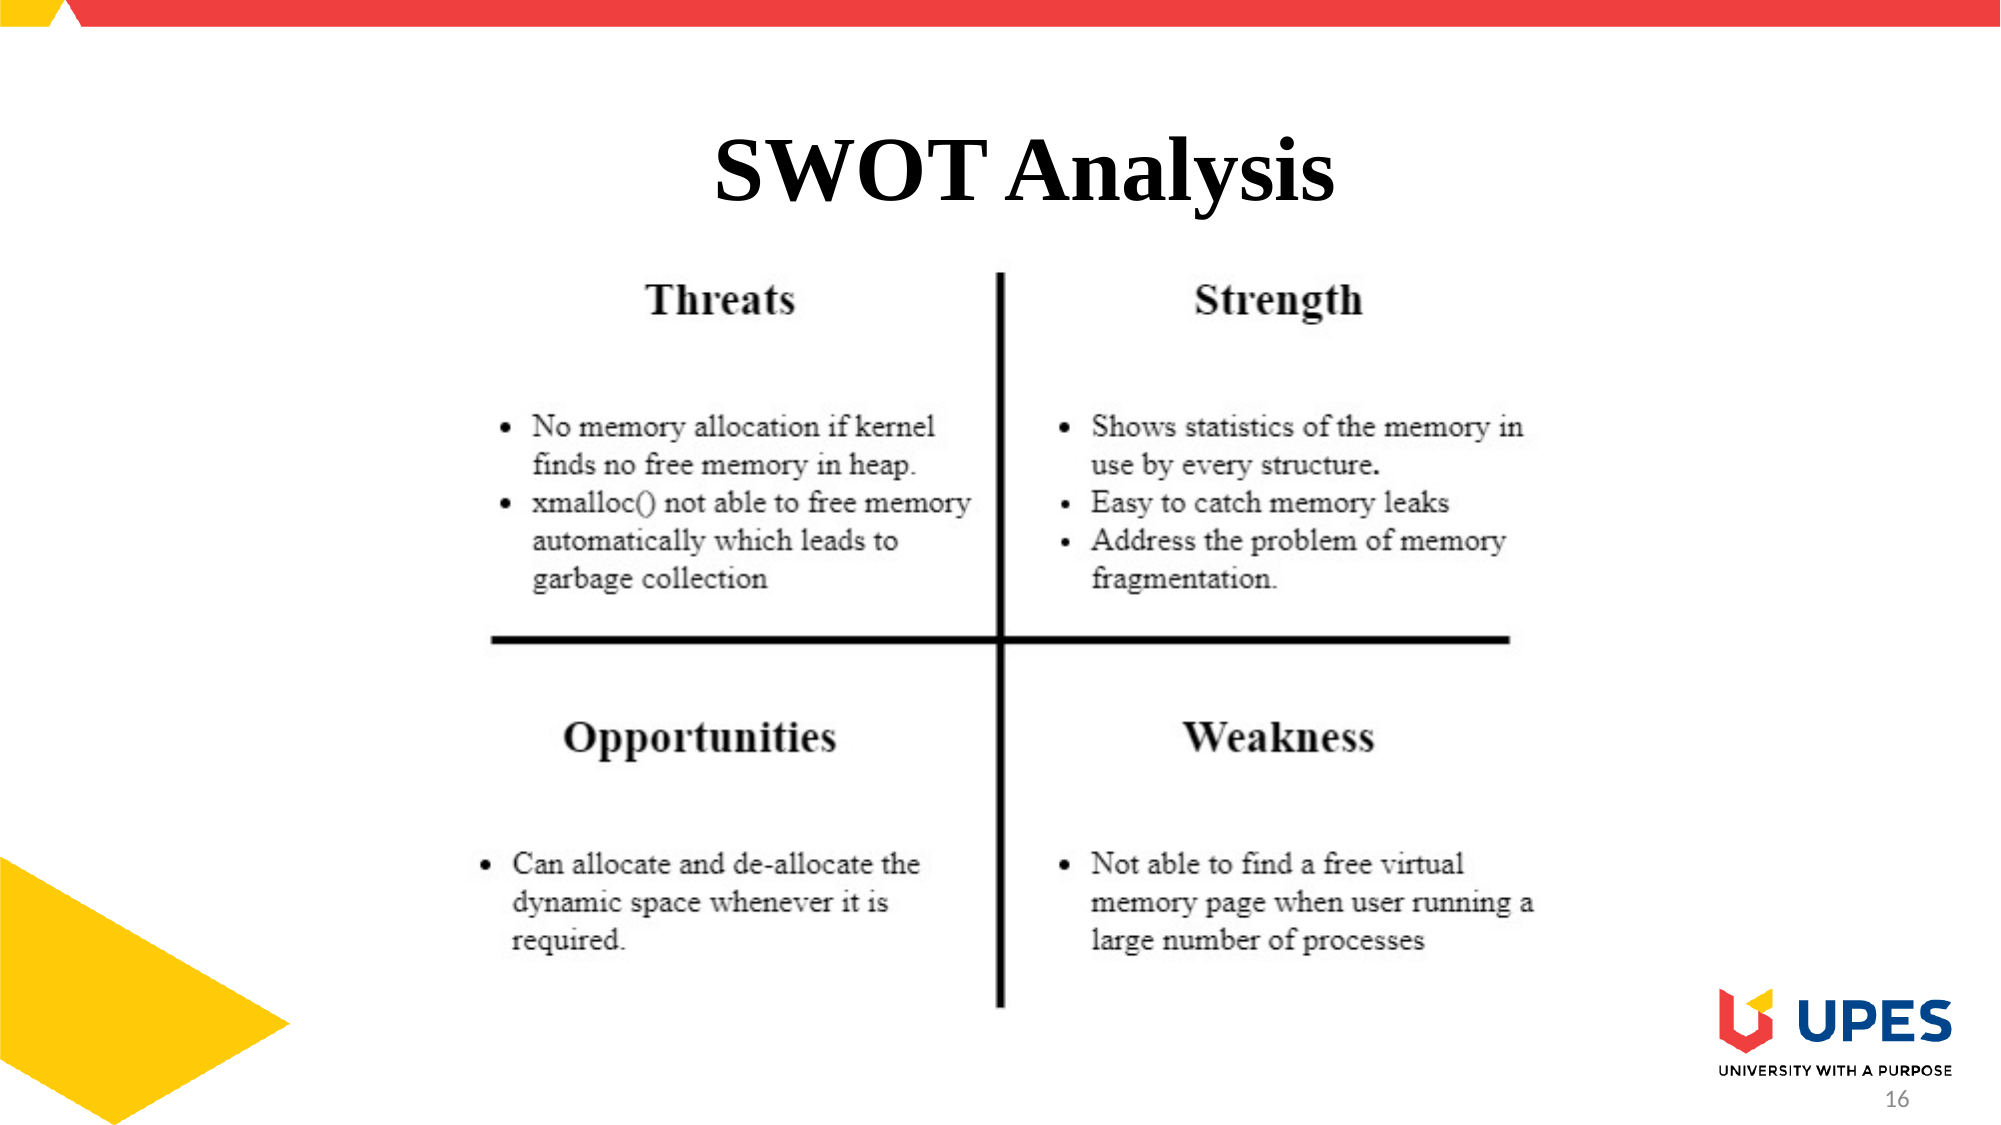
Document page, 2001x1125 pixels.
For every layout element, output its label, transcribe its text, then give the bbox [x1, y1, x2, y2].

picture [0, 0, 2001, 1125]
title SWOT Analysis [125, 70, 1925, 258]
